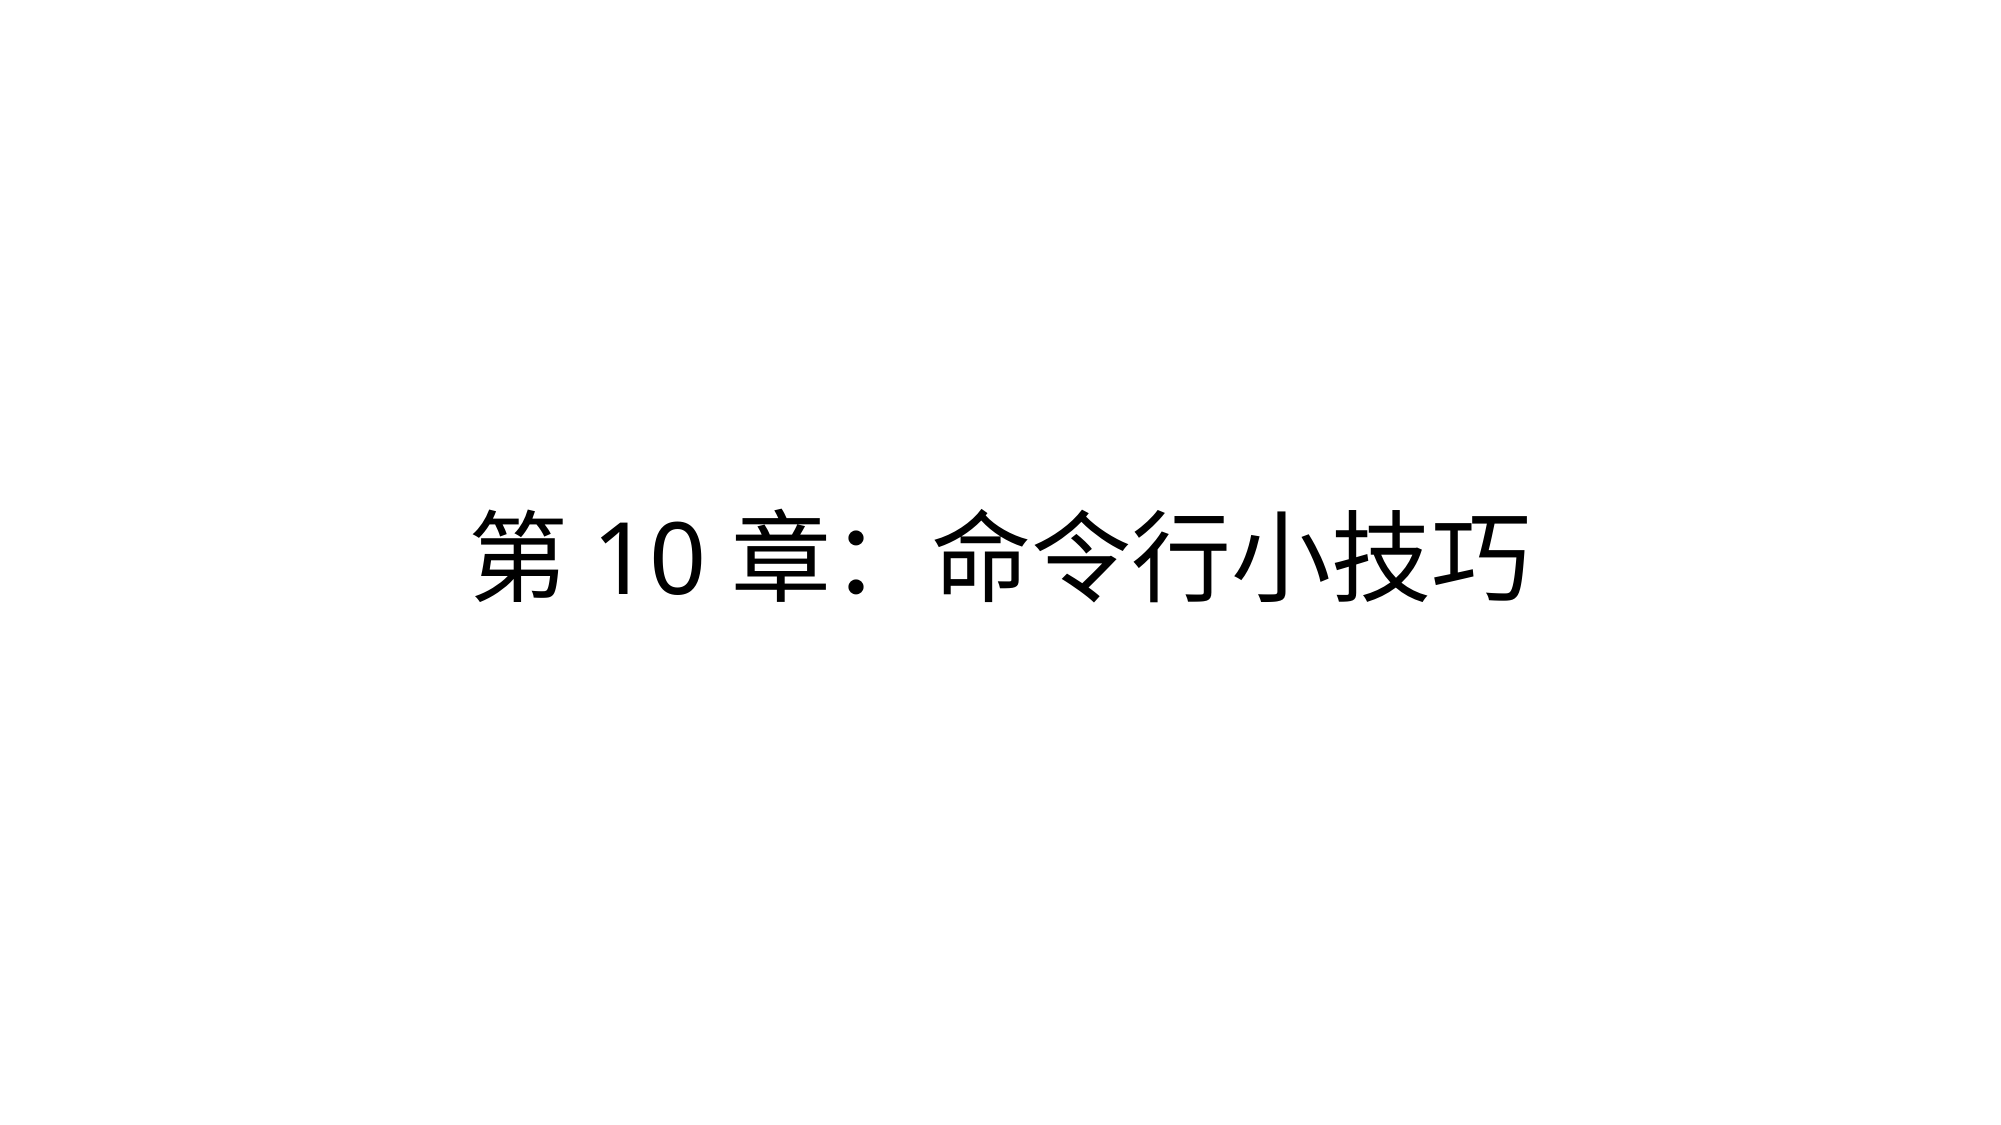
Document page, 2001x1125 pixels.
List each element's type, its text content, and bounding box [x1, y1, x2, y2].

title 第10章：命令行小技巧 [137, 453, 1863, 672]
